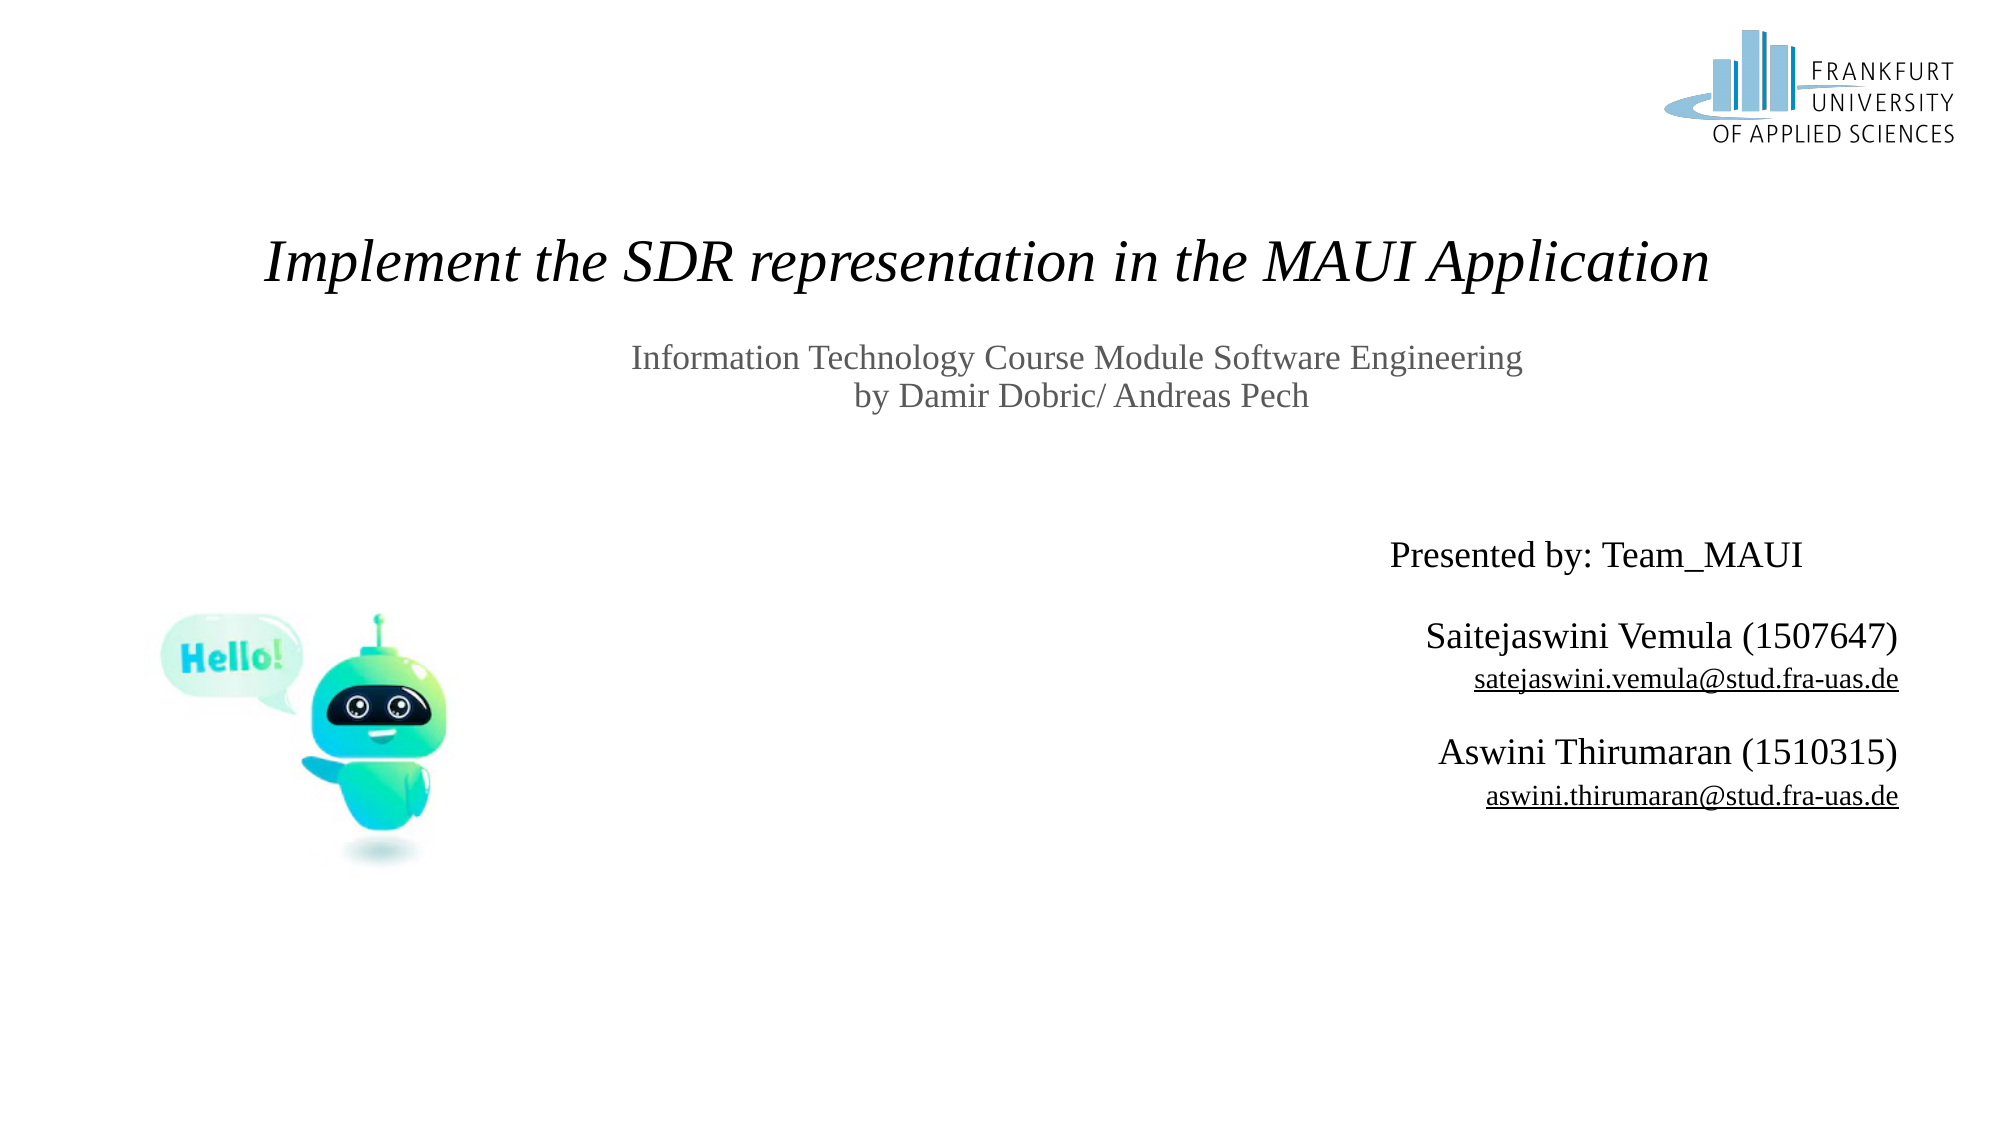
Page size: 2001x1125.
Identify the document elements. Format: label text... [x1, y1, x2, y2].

title Implement the SDR representation in the MAUI Application [249, 184, 1750, 302]
picture [144, 508, 584, 949]
subtitle Information Technology Course Module Software Engineering by Damir Dobric/ Andreas Pech Presented by: Team_MAUI Saitejaswini Vemula (1507647) satejaswini.vemula@stud.fra-uas.de Aswini Thirumaran (1510315) aswini.thirumaran@stud.fra-uas.de [249, 331, 1914, 878]
picture [1661, 27, 1958, 146]
